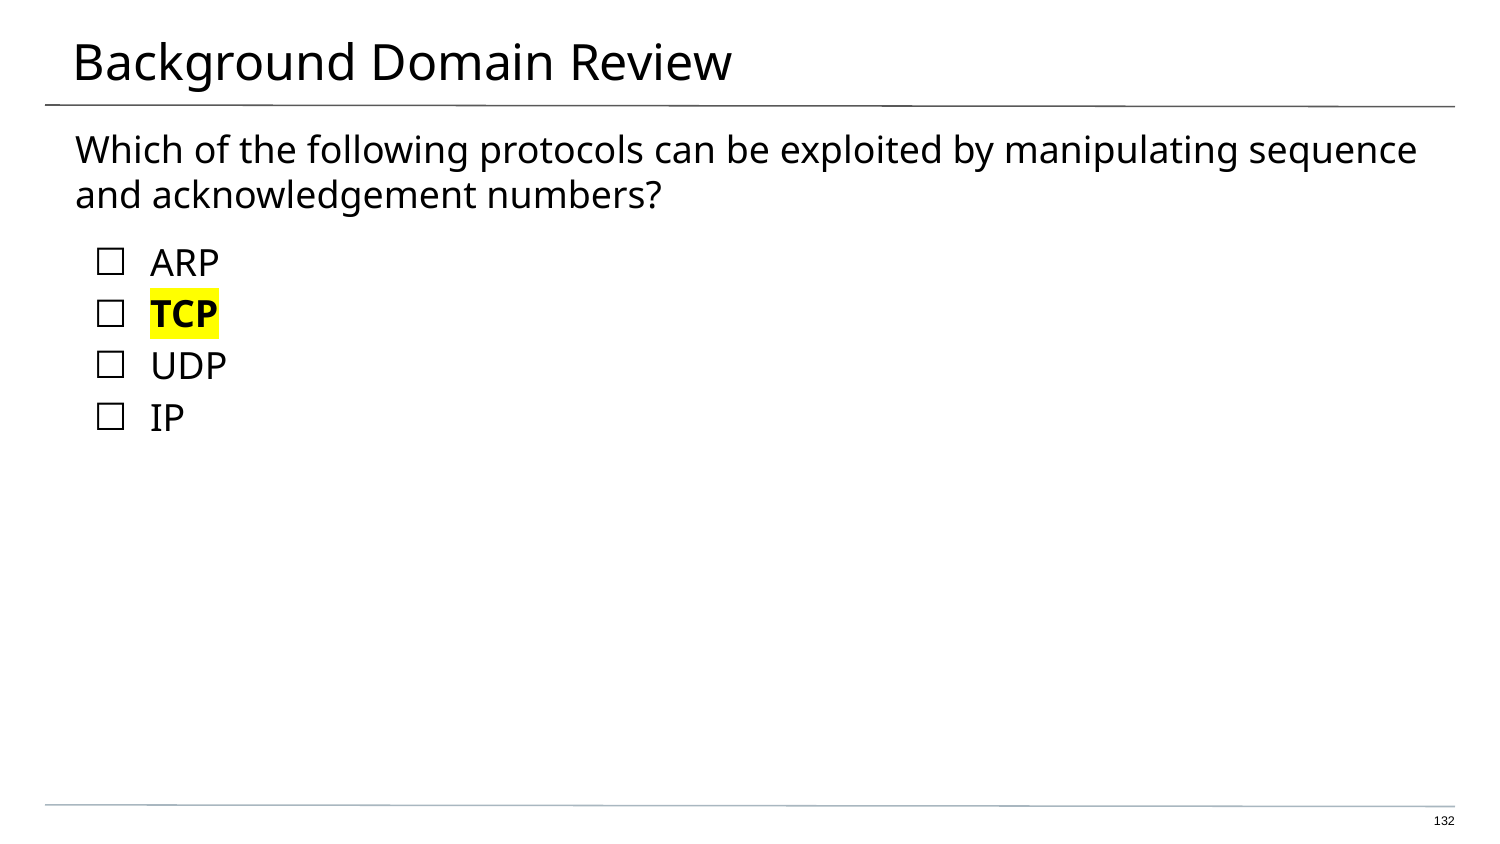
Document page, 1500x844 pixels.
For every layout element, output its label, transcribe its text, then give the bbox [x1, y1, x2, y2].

subtitle Which of the following protocols can be exploited by manipulating sequence and acknowledgement numbers? [0, 110, 1500, 171]
title Background Domain Review [0, 0, 1500, 88]
list ARP TCP UDP IP [0, 231, 1500, 805]
slide_number 132 [1412, 813, 1455, 831]
